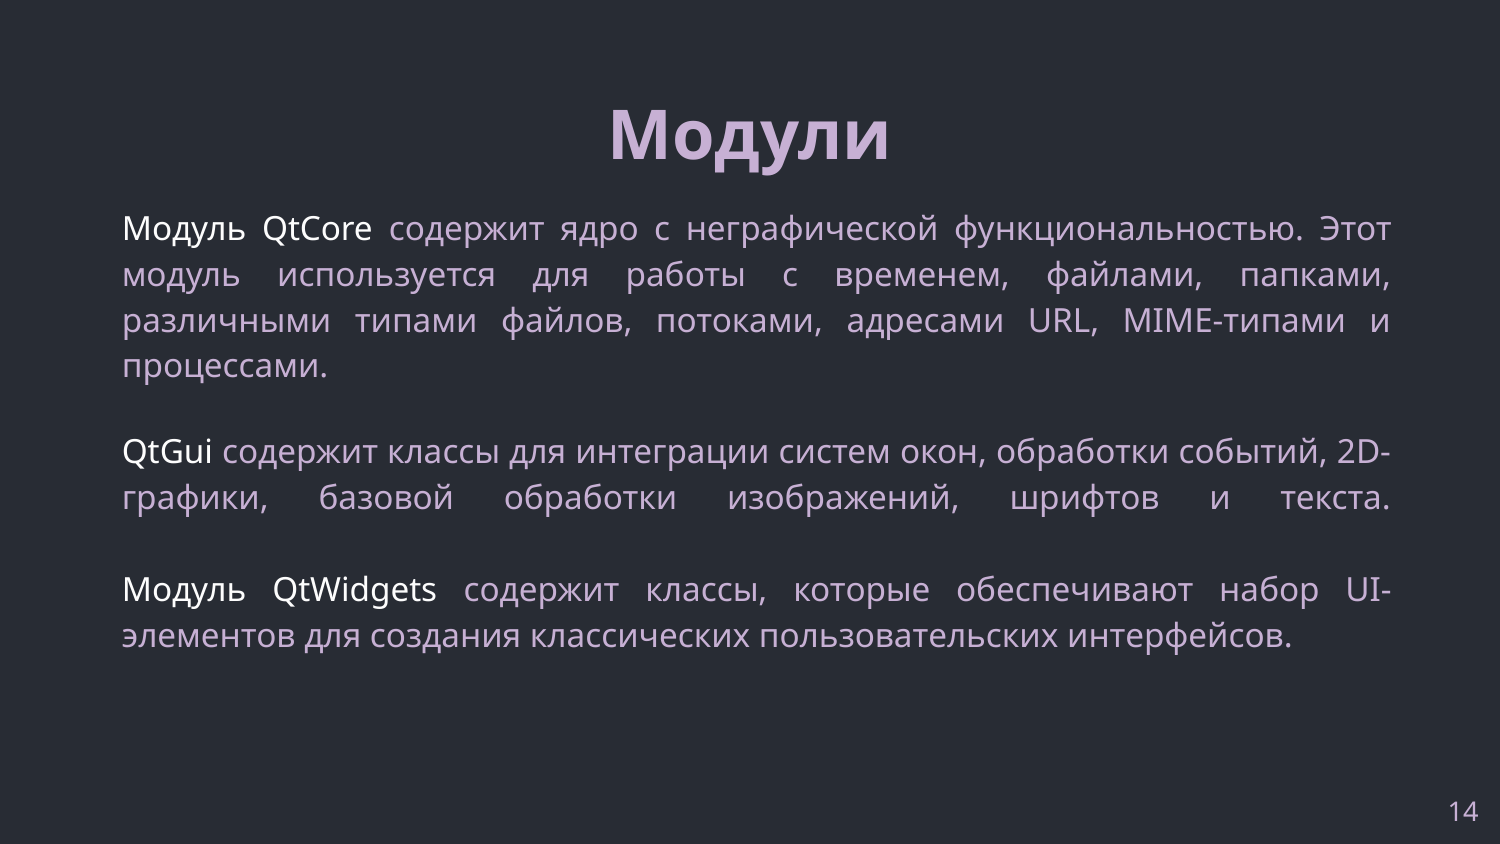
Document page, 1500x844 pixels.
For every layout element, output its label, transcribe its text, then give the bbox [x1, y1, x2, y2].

slide_number ‹#› [1403, 779, 1494, 844]
title Модули [103, 56, 1397, 220]
text_box Модуль QtCore содержит ядро с неграфической функциональностью. Этот модуль используется для работы с временем, файлами, папками, различными типами файлов, потоками, адресами URL, MIME-типами и процессами. QtGui содержит классы для интеграции систем окон, обработки событий, 2D-графики, базовой обработки изображений, шрифтов и текста. Модуль QtWidgets содержит классы, которые обеспечивают набор UI-элементов для создания классических пользовательских интерфейсов. [106, 186, 1409, 669]
